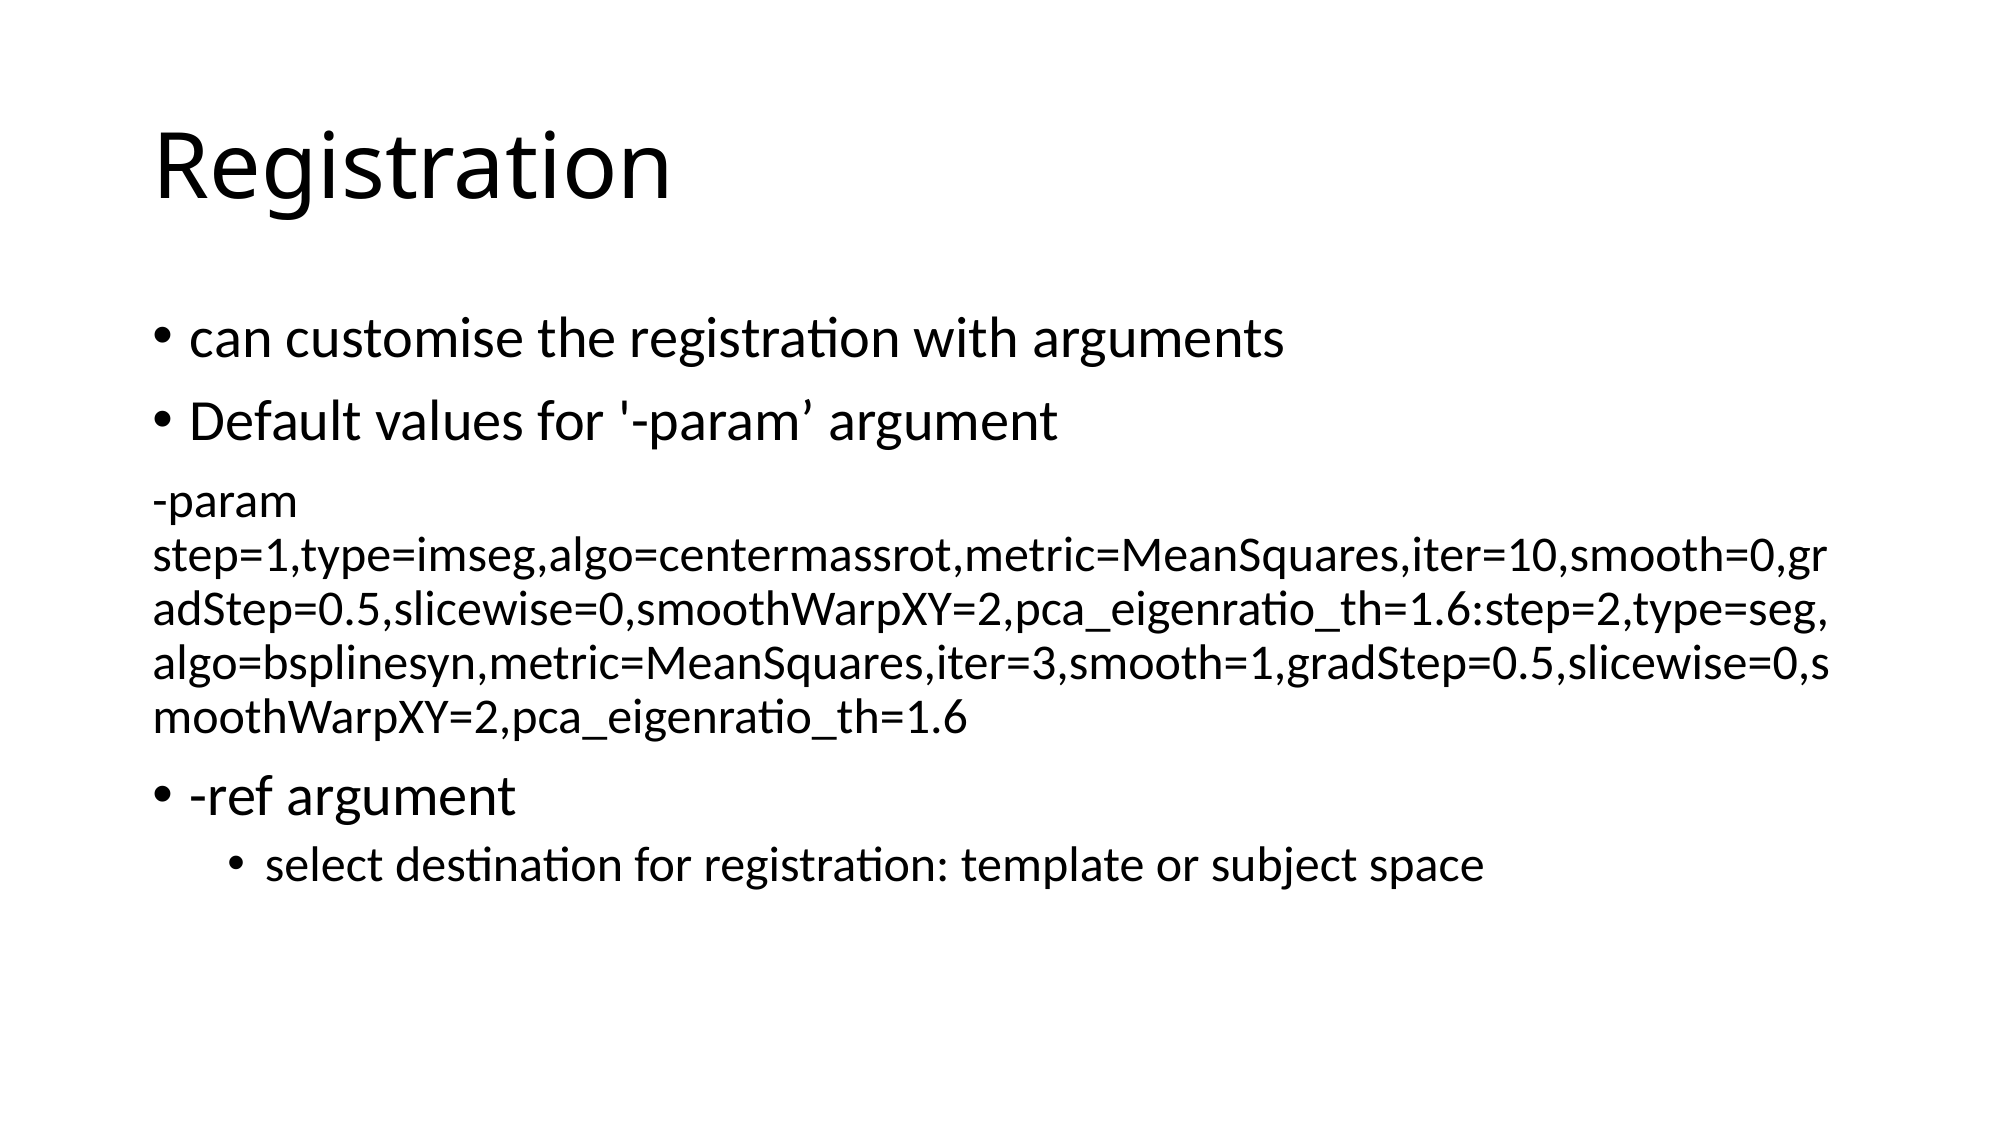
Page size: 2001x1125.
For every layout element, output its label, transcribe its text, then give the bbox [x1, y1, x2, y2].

list can customise the registration with arguments Default values for '-param’ argument -param step=1,type=imseg,algo=centermassrot,metric=MeanSquares,iter=10,smooth=0,gradStep=0.5,slicewise=0,smoothWarpXY=2,pca_eigenratio_th=1.6:step=2,type=seg,algo=bsplinesyn,metric=MeanSquares,iter=3,smooth=1,gradStep=0.5,slicewise=0,smoothWarpXY=2,pca_eigenratio_th=1.6 -ref argument select destination for registration: template or subject space [137, 299, 1863, 1014]
title Registration [137, 59, 1863, 278]
